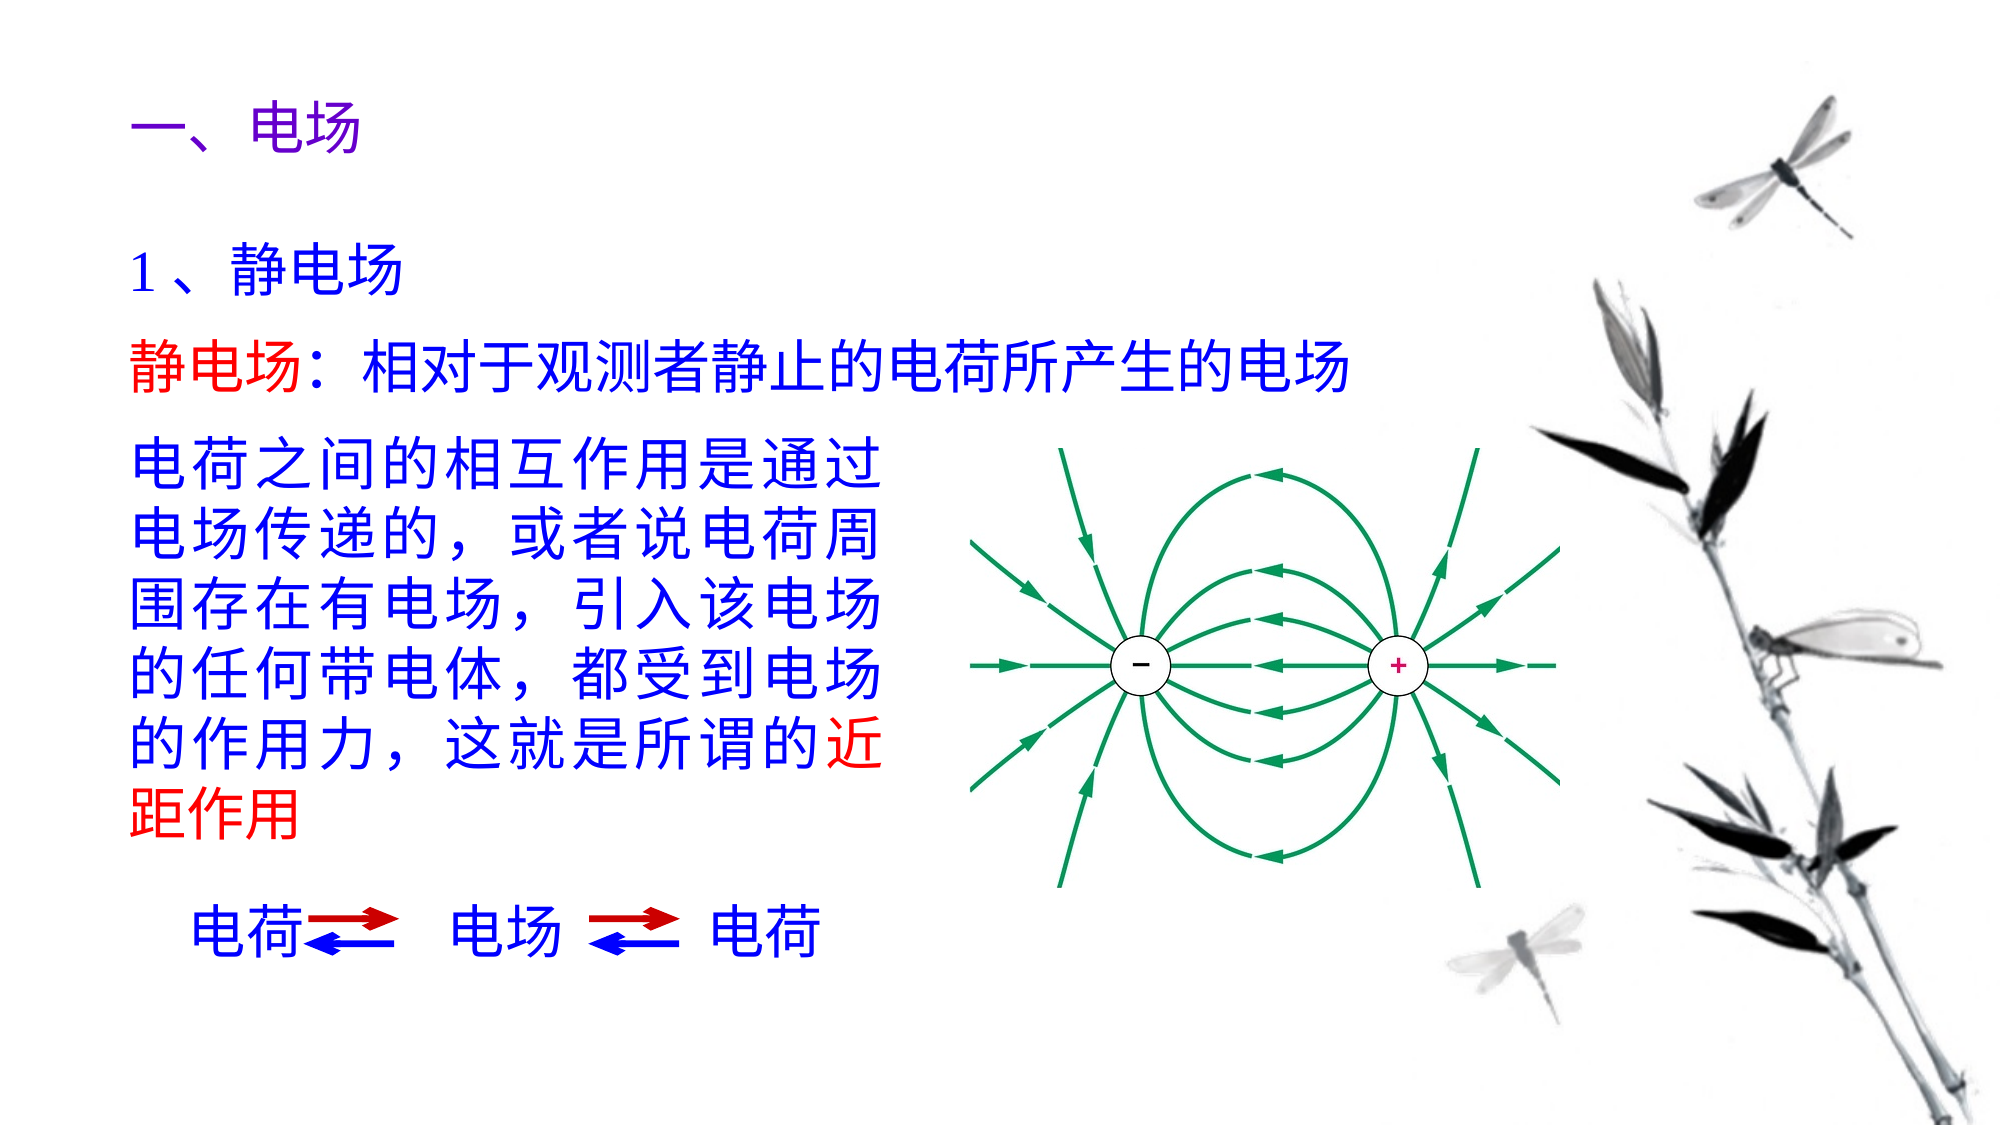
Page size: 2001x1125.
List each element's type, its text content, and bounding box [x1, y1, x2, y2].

picture [968, 61, 2000, 1125]
text_box 一、电场 [115, 83, 378, 169]
text_box 静电场：相对于观测者静止的电荷所产生的电场 [113, 322, 1544, 408]
text_box 1、静电场 [113, 225, 1560, 311]
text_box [144, 887, 867, 974]
text_box 电荷之间的相互作用是通过电场传递的，或者说电荷周围存在有电场，引入该电场的任何带电体，都受到电场的作用力，这就是所谓的近距作用 [113, 419, 898, 855]
